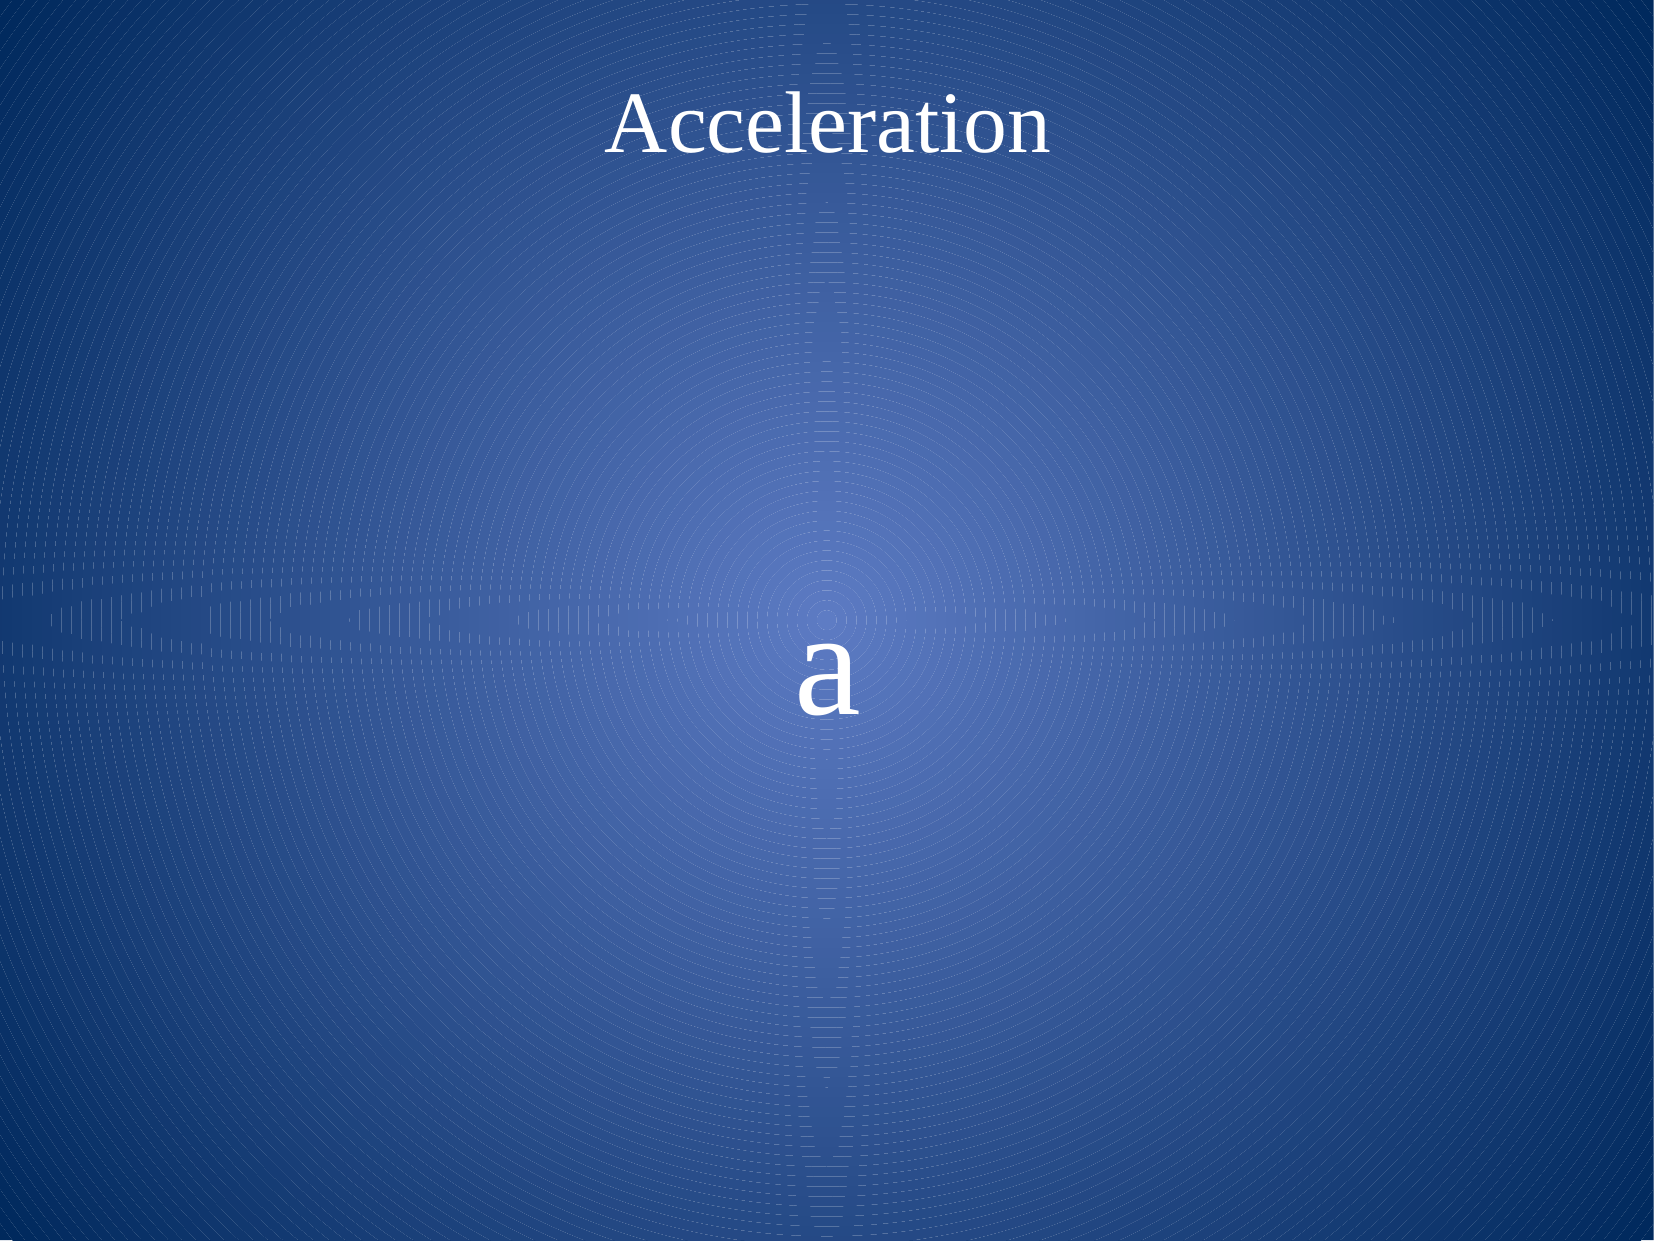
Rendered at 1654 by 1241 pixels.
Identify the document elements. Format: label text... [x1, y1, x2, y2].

text_box Acceleration [1, 57, 1654, 178]
text_box a [1, 557, 1654, 753]
